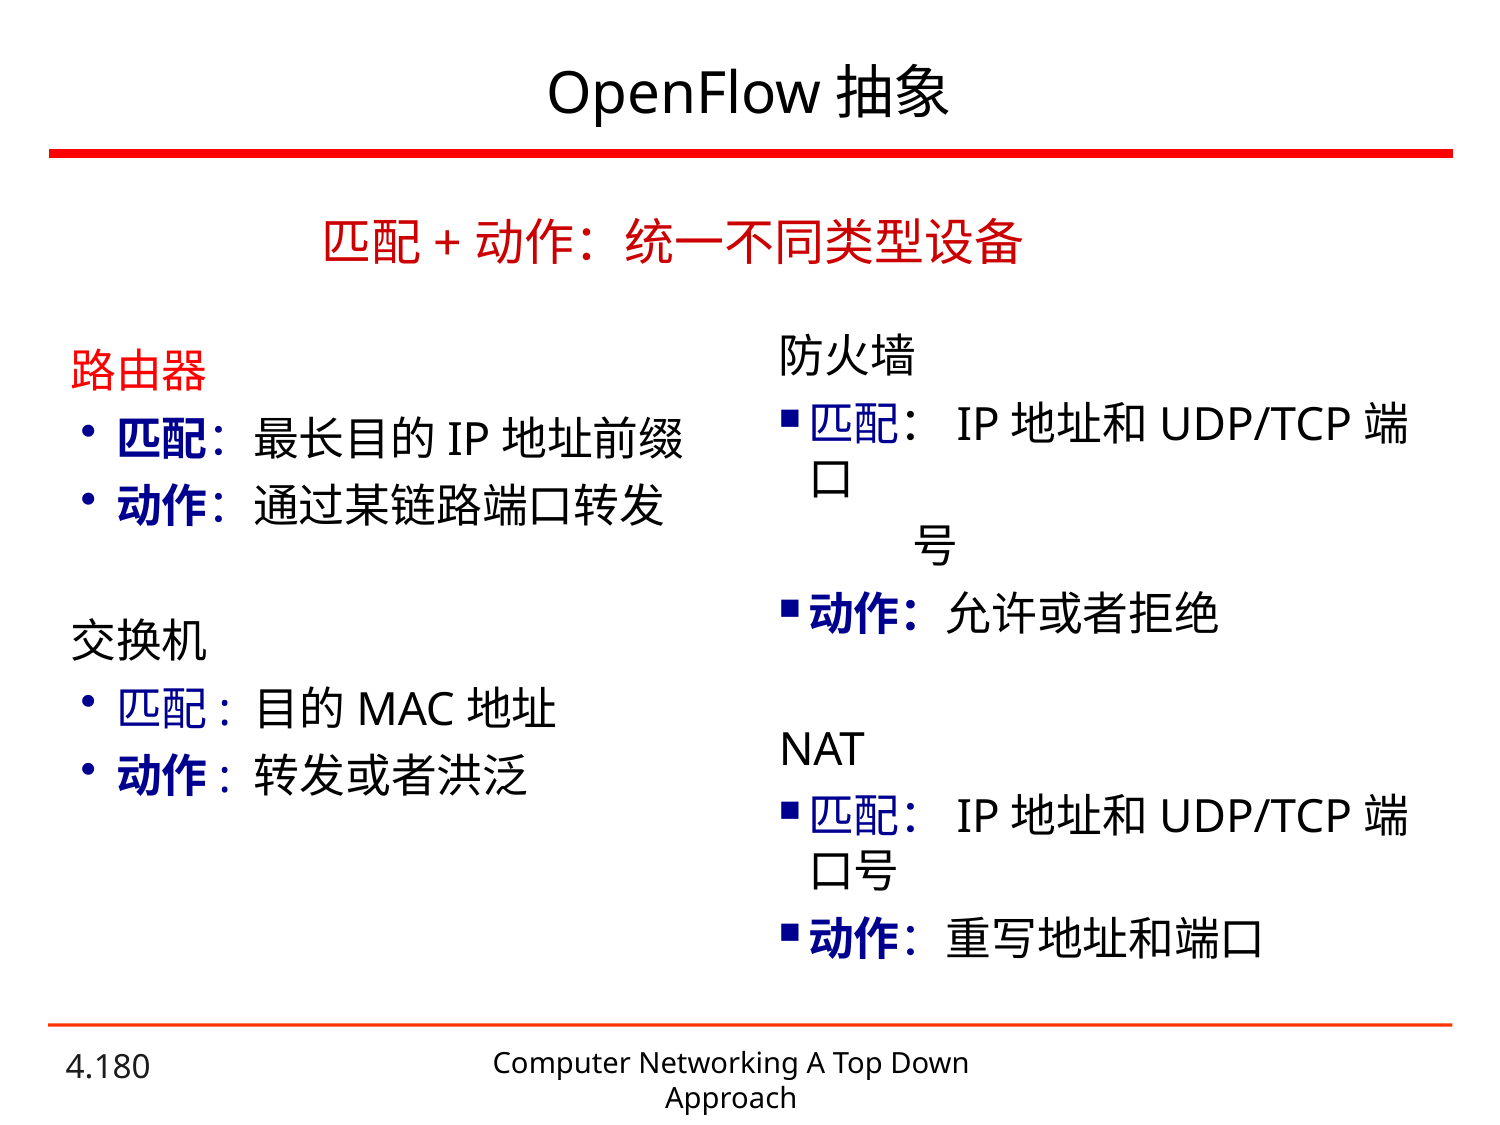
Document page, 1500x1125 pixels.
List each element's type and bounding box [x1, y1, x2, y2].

text_box [763, 319, 1443, 927]
text_box [307, 202, 1040, 278]
title [55, 37, 1443, 143]
list [55, 333, 705, 888]
